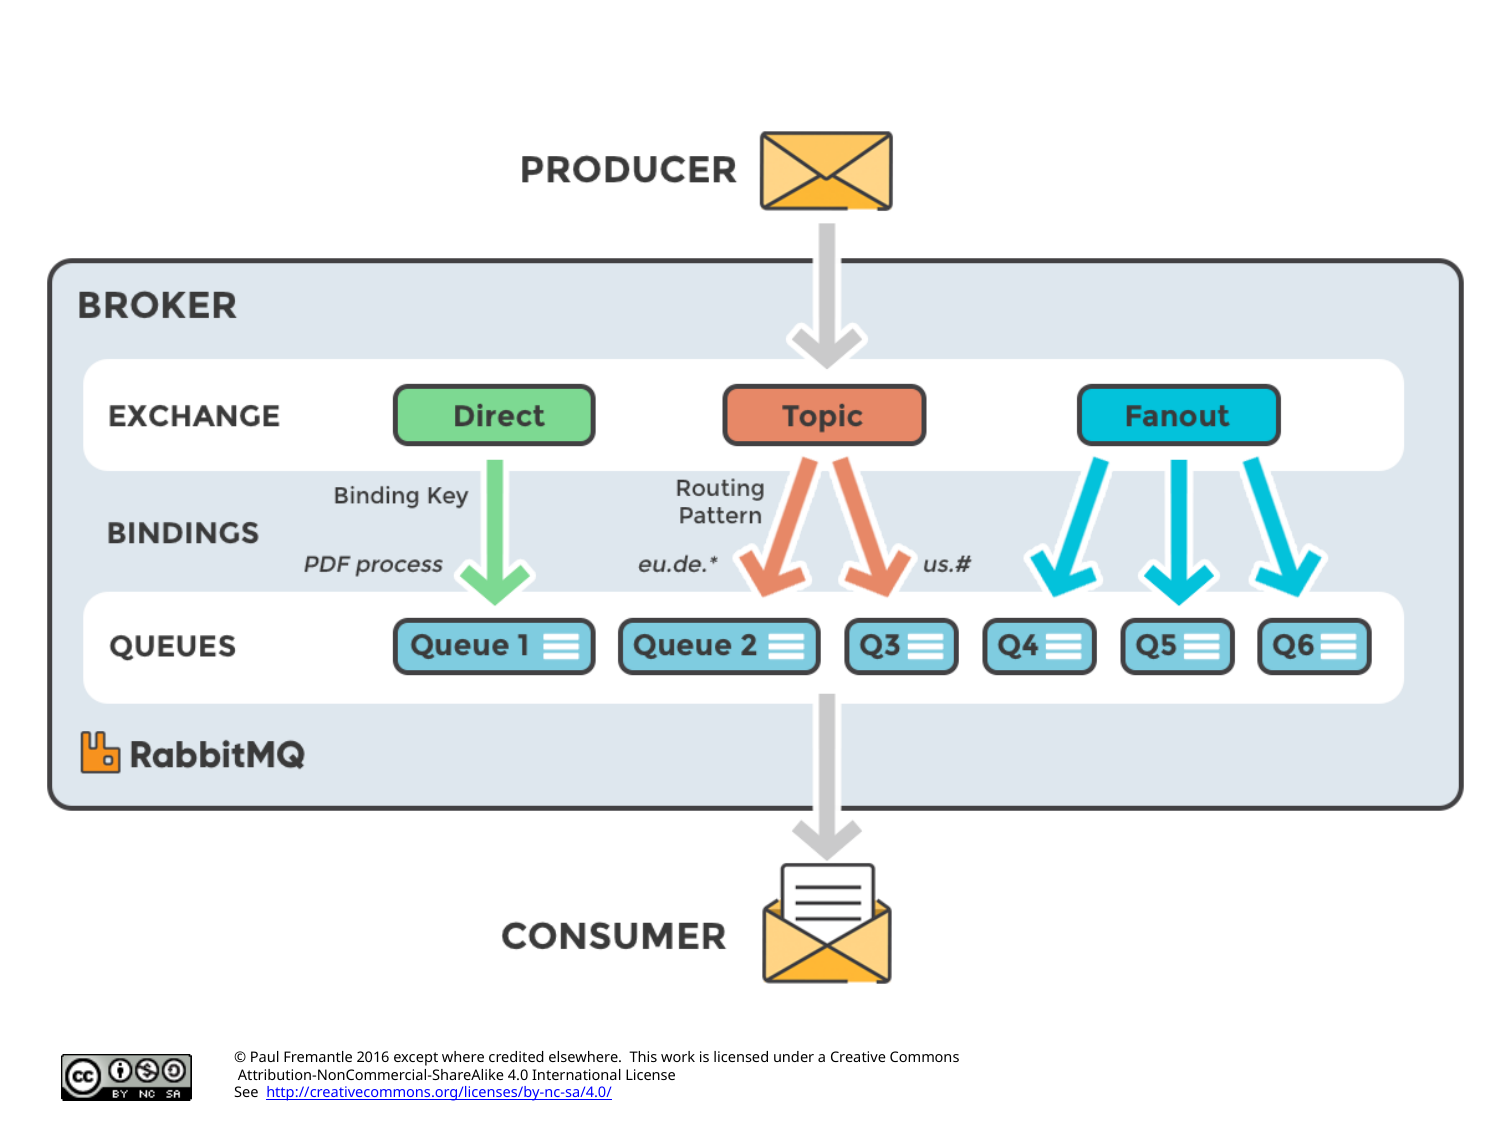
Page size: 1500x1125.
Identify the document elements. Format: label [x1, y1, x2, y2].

picture [0, 103, 1500, 1020]
picture [61, 1054, 192, 1101]
